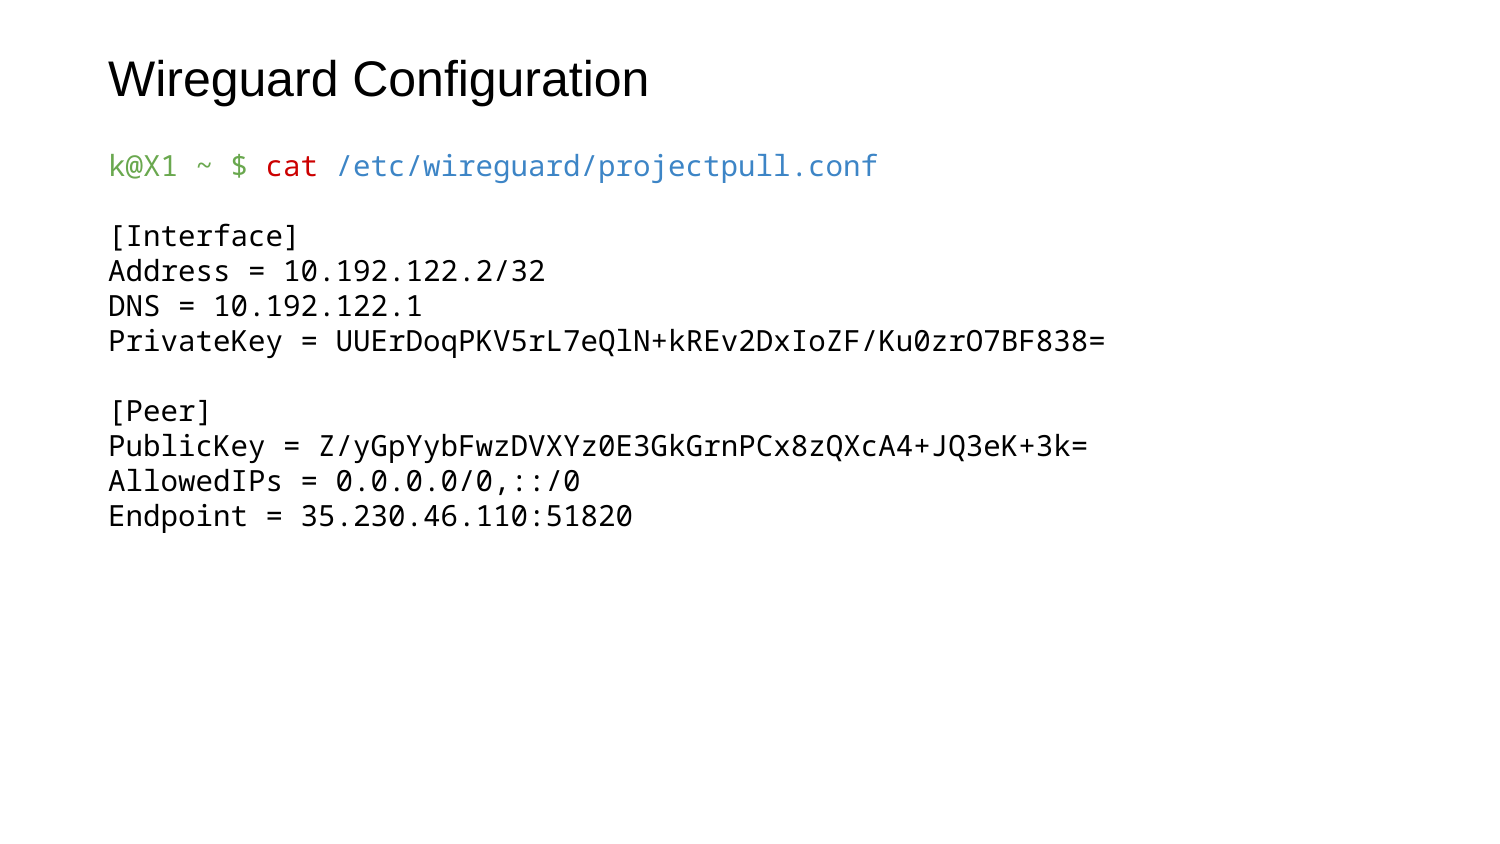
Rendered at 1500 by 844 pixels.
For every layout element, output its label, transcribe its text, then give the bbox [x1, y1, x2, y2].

text_box Wireguard Configuration [93, 31, 1193, 98]
text_box k@X1 ~ $ cat /etc/wireguard/projectpull.conf [Interface] Address = 10.192.122.2/32 DNS = 10.192.122.1 PrivateKey = UUErDoqPKV5rL7eQlN+kREv2DxIoZF/Ku0zrO7BF838= [Peer] PublicKey = Z/yGpYybFwzDVXYz0E3GkGrnPCx8zQXcA4+JQ3eK+3k= AllowedIPs = 0.0.0.0/0,::/0 Endpoint = 35.230.46.110:51820 [93, 132, 1474, 611]
